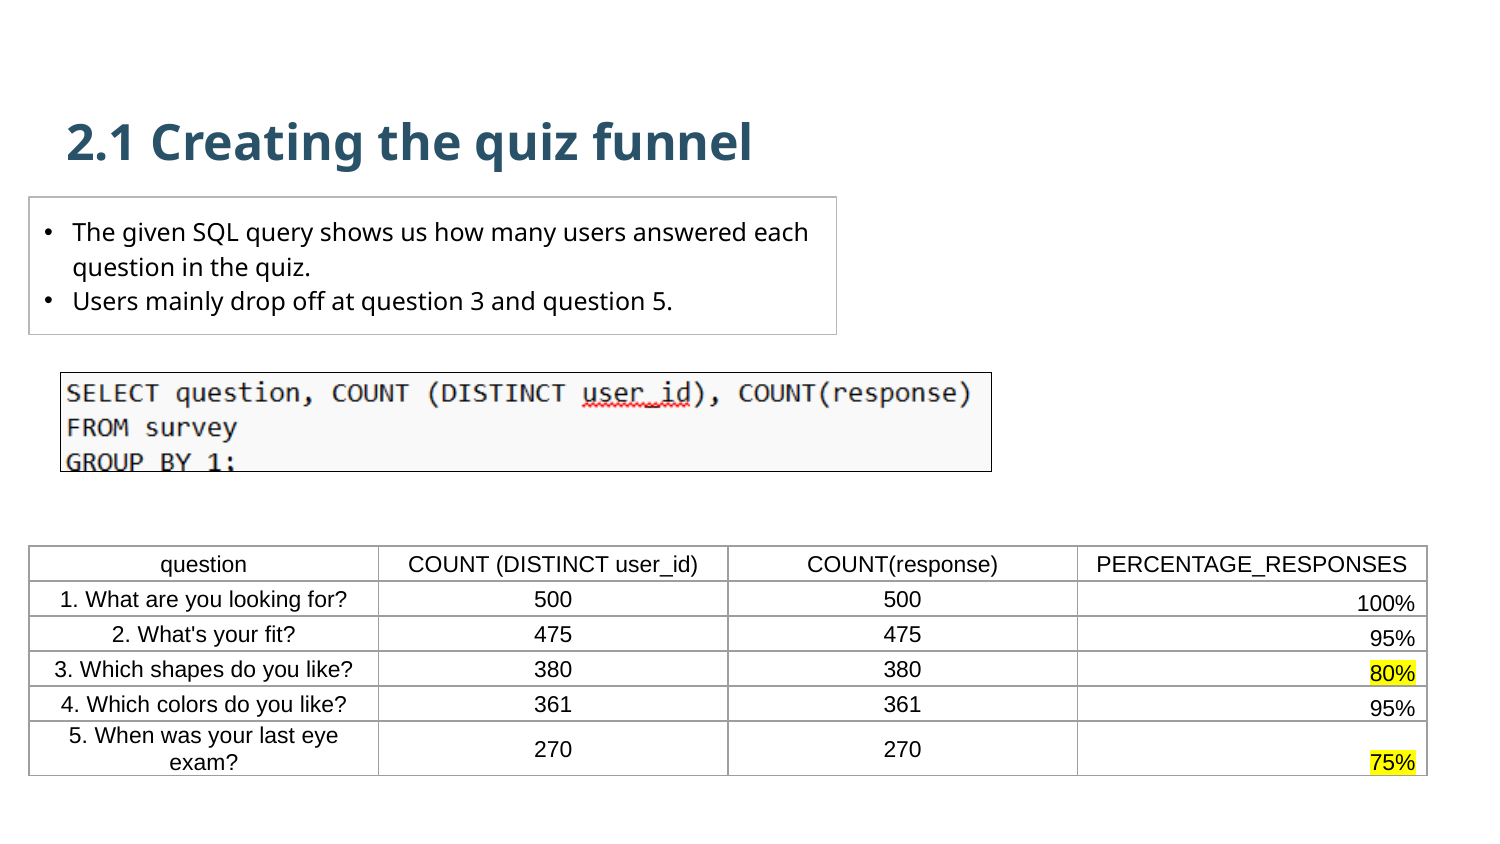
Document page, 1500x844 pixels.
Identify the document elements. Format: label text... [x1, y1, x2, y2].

table_cell 361 [379, 687, 727, 720]
table_cell 500 [379, 582, 727, 615]
table_cell 475 [729, 617, 1077, 650]
table_cell 5. When was your last eye exam? [30, 722, 378, 775]
picture [60, 372, 993, 472]
table_header COUNT(response) [729, 547, 1077, 580]
table_cell 270 [729, 722, 1077, 775]
table_cell 2. What's your fit? [30, 617, 378, 650]
table_cell 95% [1078, 617, 1426, 650]
table_cell 3. Which shapes do you like? [30, 652, 378, 685]
table_cell 75% [1078, 722, 1426, 775]
table_cell 380 [729, 652, 1077, 685]
table_cell 4. Which colors do you like? [30, 687, 378, 720]
table_cell 100% [1078, 582, 1426, 615]
text_box 2.1 Creating the quiz funnel [51, 48, 1449, 186]
table_header COUNT (DISTINCT user_id) [379, 547, 727, 580]
table_cell 500 [729, 582, 1077, 615]
table_cell 80% [1078, 652, 1426, 685]
text_box The given SQL query shows us how many users answered each question in the quiz. Users mainly drop off at question 3 and question 5. [29, 197, 837, 335]
table_cell 361 [729, 687, 1077, 720]
table_cell 270 [379, 722, 727, 775]
table_cell 1. What are you looking for? [30, 582, 378, 615]
table_header PERCENTAGE_RESPONSES [1078, 547, 1426, 580]
table_cell 475 [379, 617, 727, 650]
table_cell 380 [379, 652, 727, 685]
table_header question [30, 547, 378, 580]
table_cell 95% [1078, 687, 1426, 720]
